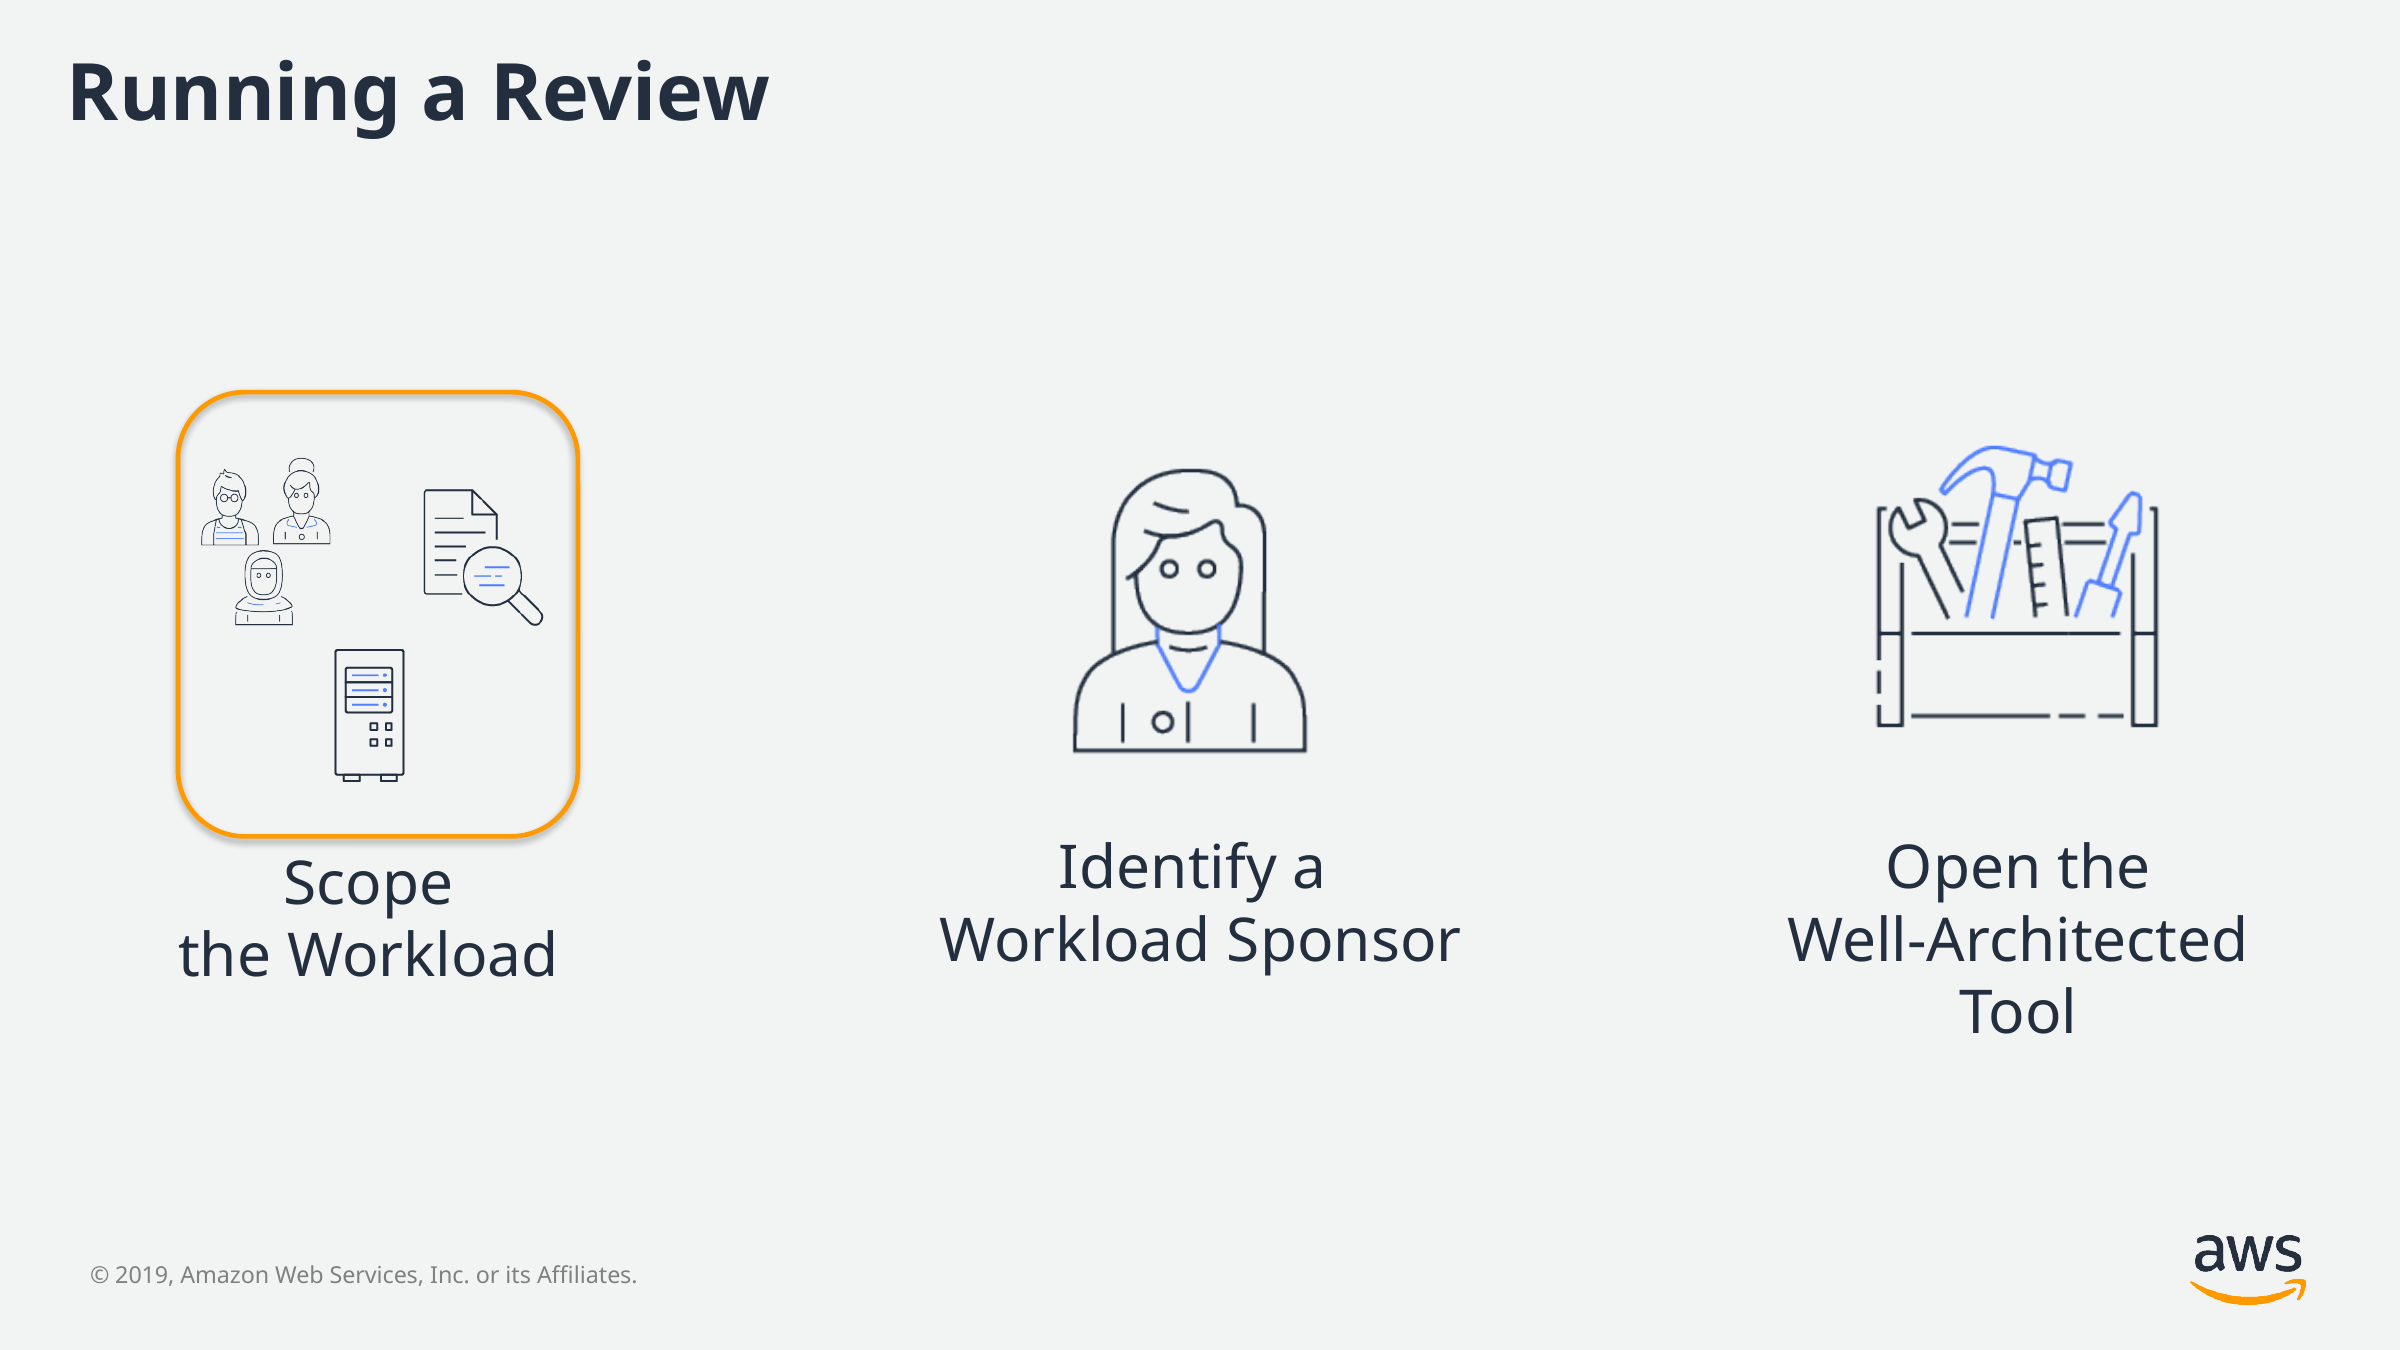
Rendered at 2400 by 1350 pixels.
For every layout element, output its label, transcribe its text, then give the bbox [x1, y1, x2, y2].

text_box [1767, 377, 2269, 1057]
picture [2190, 1235, 2306, 1305]
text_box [889, 391, 1512, 983]
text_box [57, 391, 680, 999]
title Running a Review [51, 33, 2269, 259]
